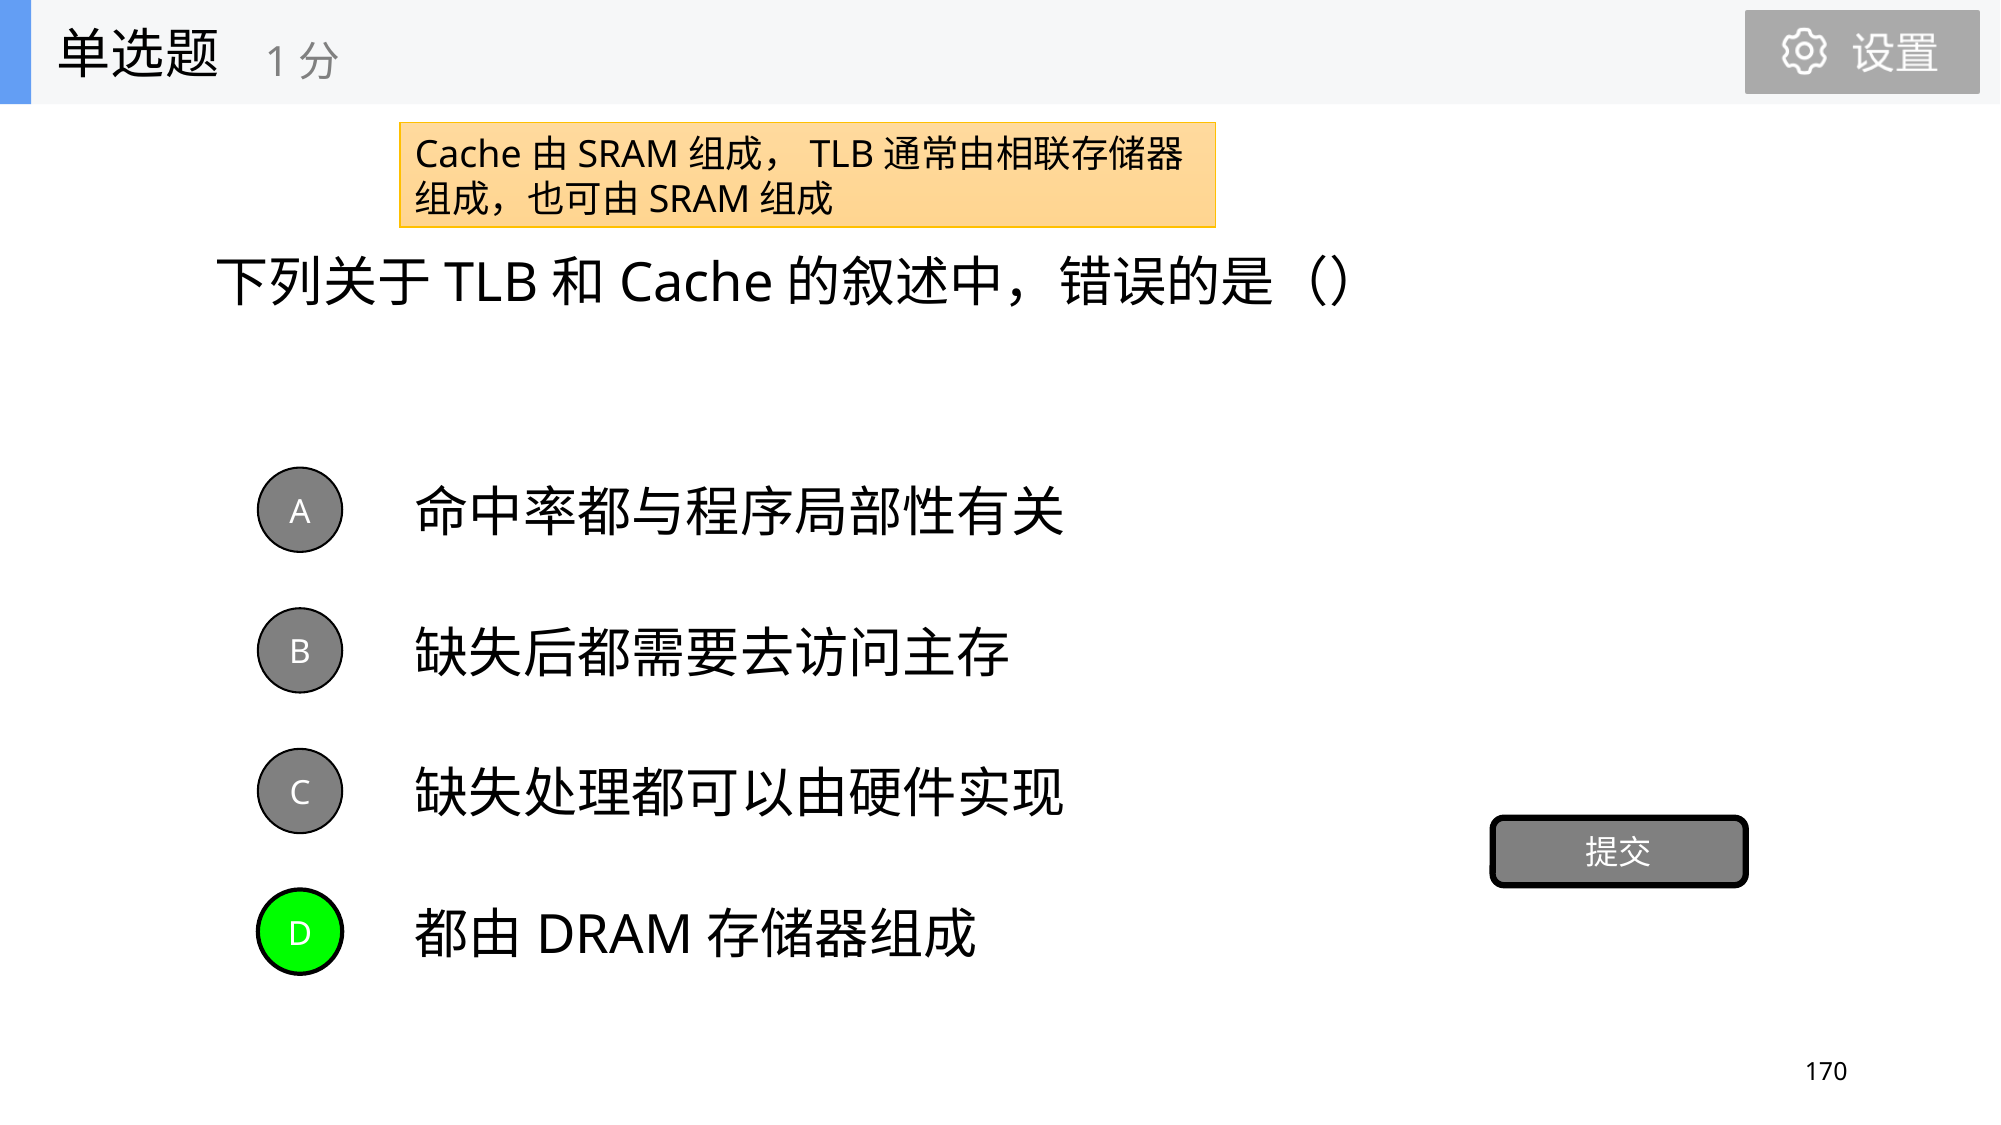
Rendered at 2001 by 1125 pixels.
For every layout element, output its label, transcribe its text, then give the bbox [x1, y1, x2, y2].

text_box 缺失处理都可以由硬件实现 [399, 738, 1800, 844]
text_box D [256, 888, 344, 975]
text_box 下列关于TLB和Cache的叙述中，错误的是（） [200, 105, 1800, 456]
slide_number 170 [1412, 1042, 1863, 1103]
text_box Cache由SRAM组成，TLB通常由相联存储器组成，也可由SRAM组成 [399, 122, 1216, 228]
text_box A [256, 466, 344, 553]
text_box 提交 [1491, 816, 1747, 887]
text_box 都由DRAM存储器组成 [399, 878, 1800, 985]
text_box C [256, 747, 344, 835]
picture [1745, 10, 1980, 94]
text_box B [256, 607, 344, 694]
text_box 命中率都与程序局部性有关 [399, 456, 1800, 563]
text_box 缺失后都需要去访问主存 [399, 597, 1800, 703]
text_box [0, 0, 2000, 105]
